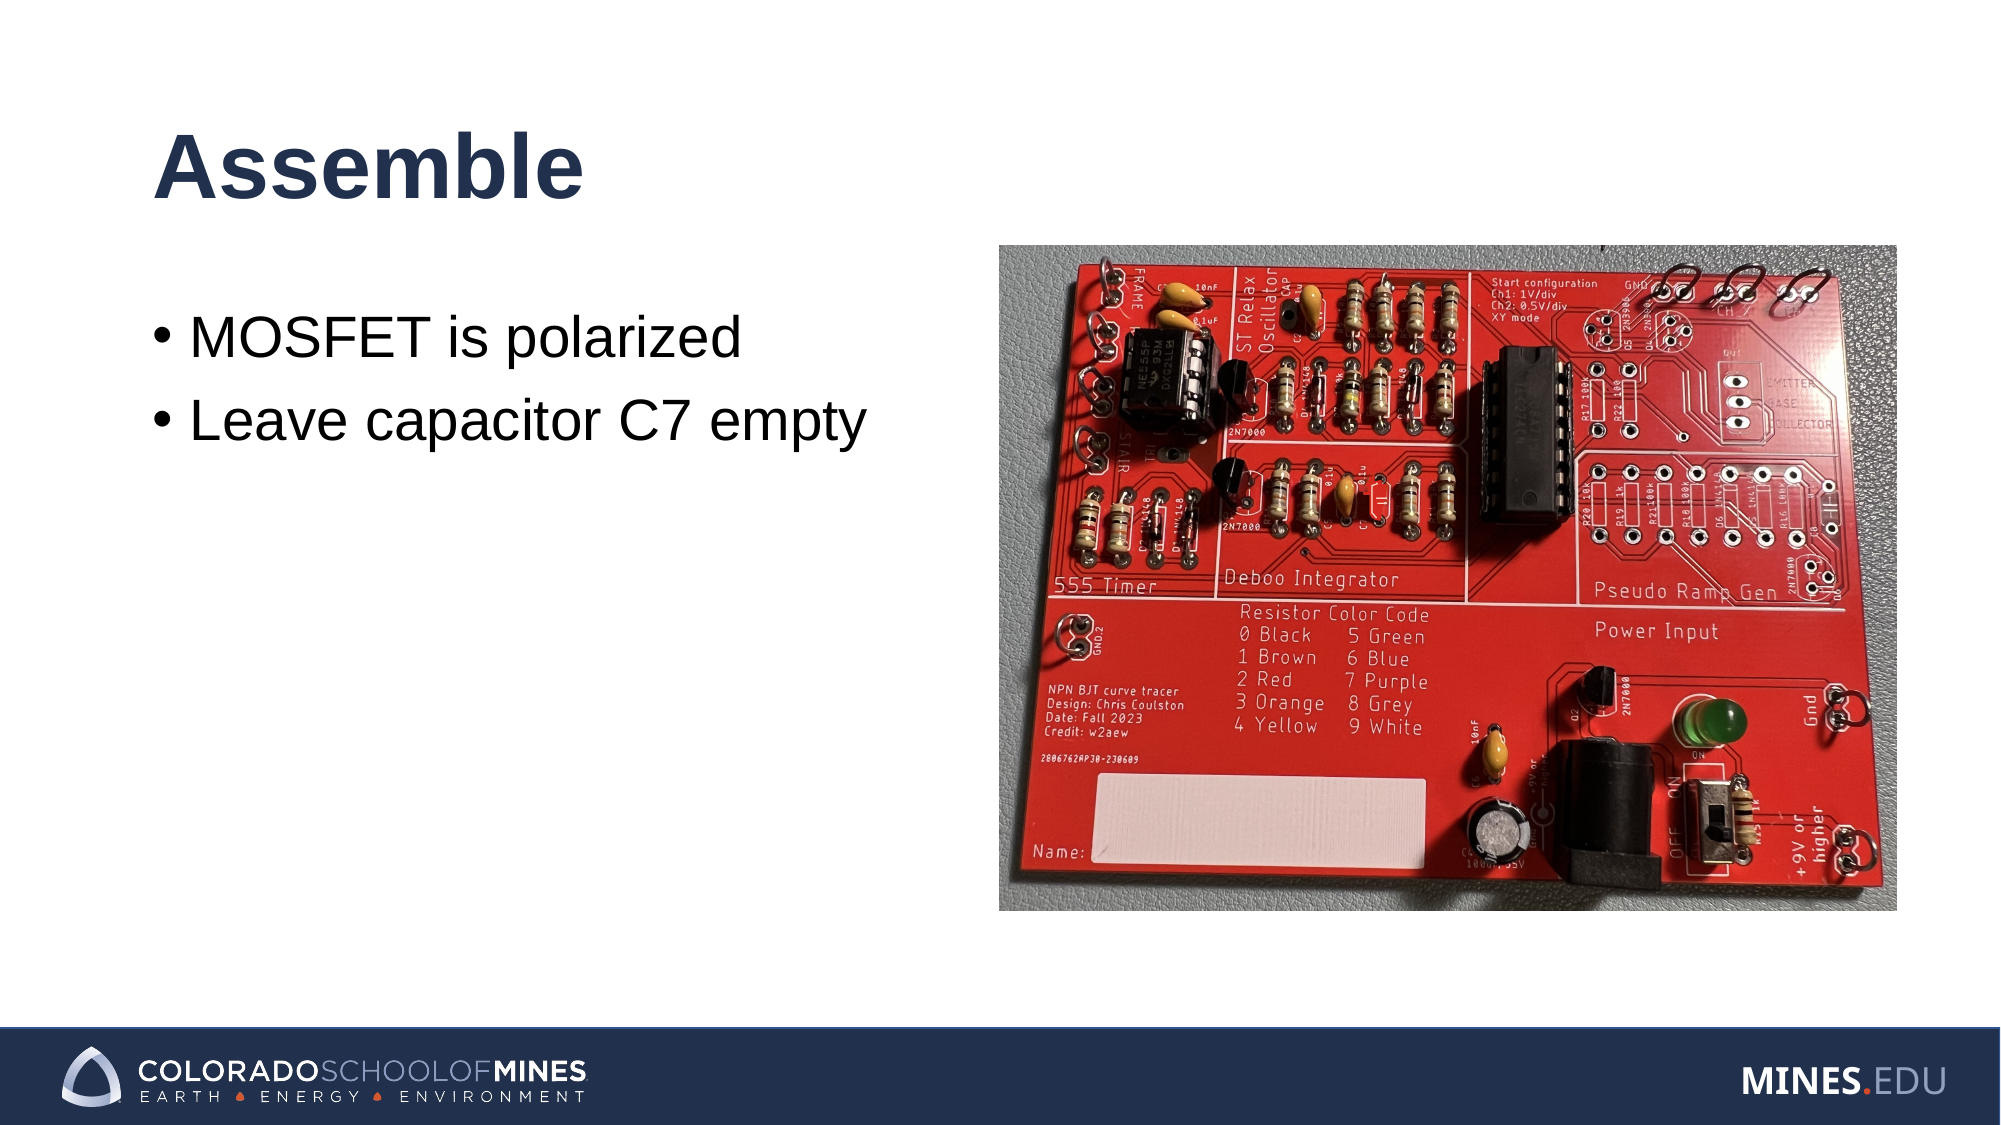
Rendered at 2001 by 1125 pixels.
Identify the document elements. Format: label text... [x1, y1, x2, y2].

picture [62, 1046, 588, 1107]
list MOSFET is polarized Leave capacitor C7 empty [137, 299, 999, 857]
title Assemble [137, 59, 1863, 278]
picture [999, 245, 1897, 911]
